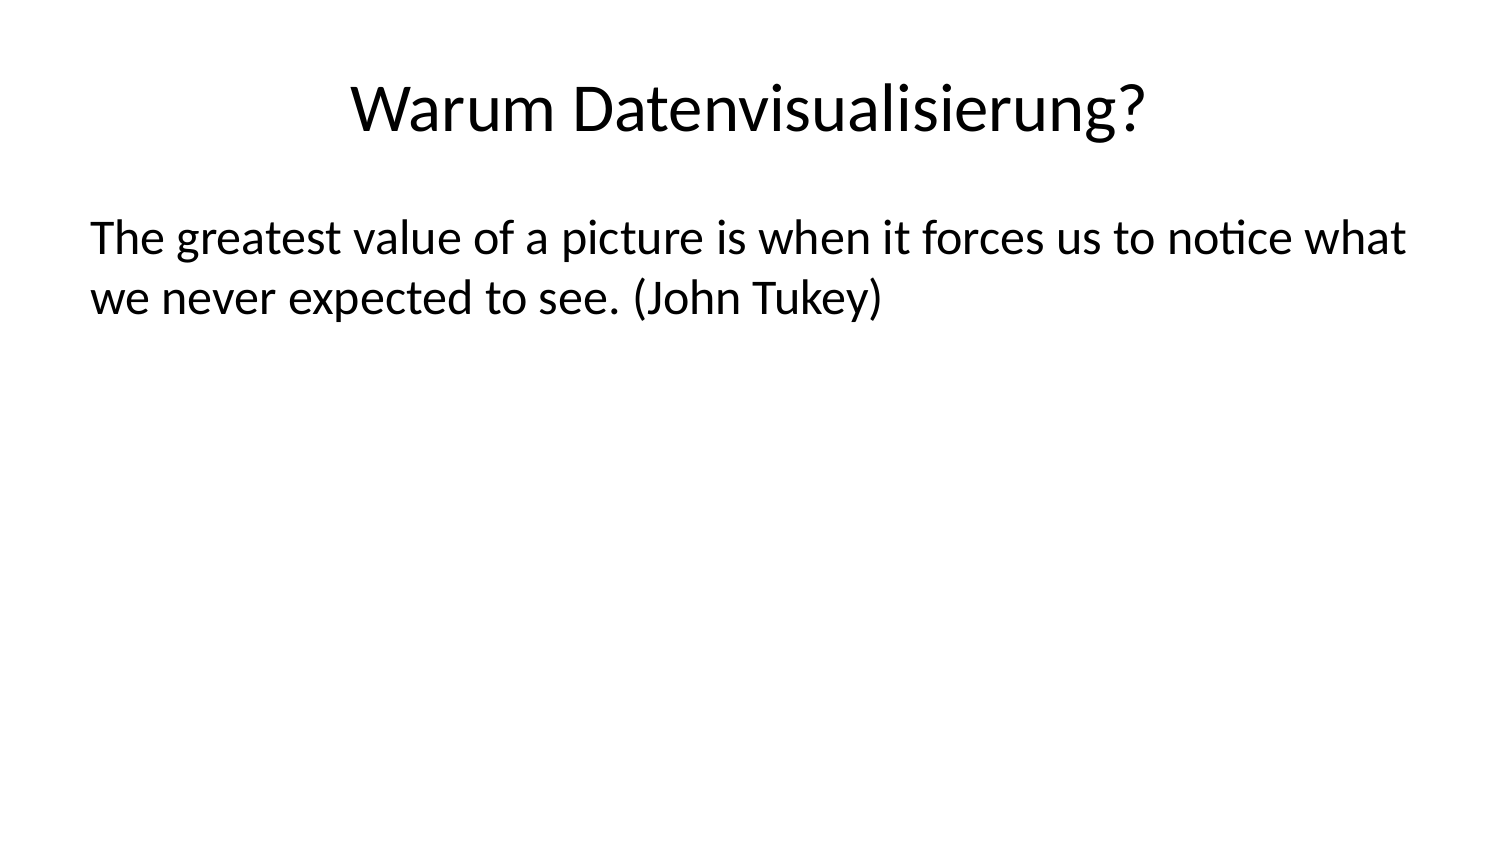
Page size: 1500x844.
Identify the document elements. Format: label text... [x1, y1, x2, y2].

list The greatest value of a picture is when it forces us to notice what we never expected to see. (John Tukey) [75, 196, 1425, 754]
title Warum Datenvisualisierung? [75, 33, 1425, 175]
